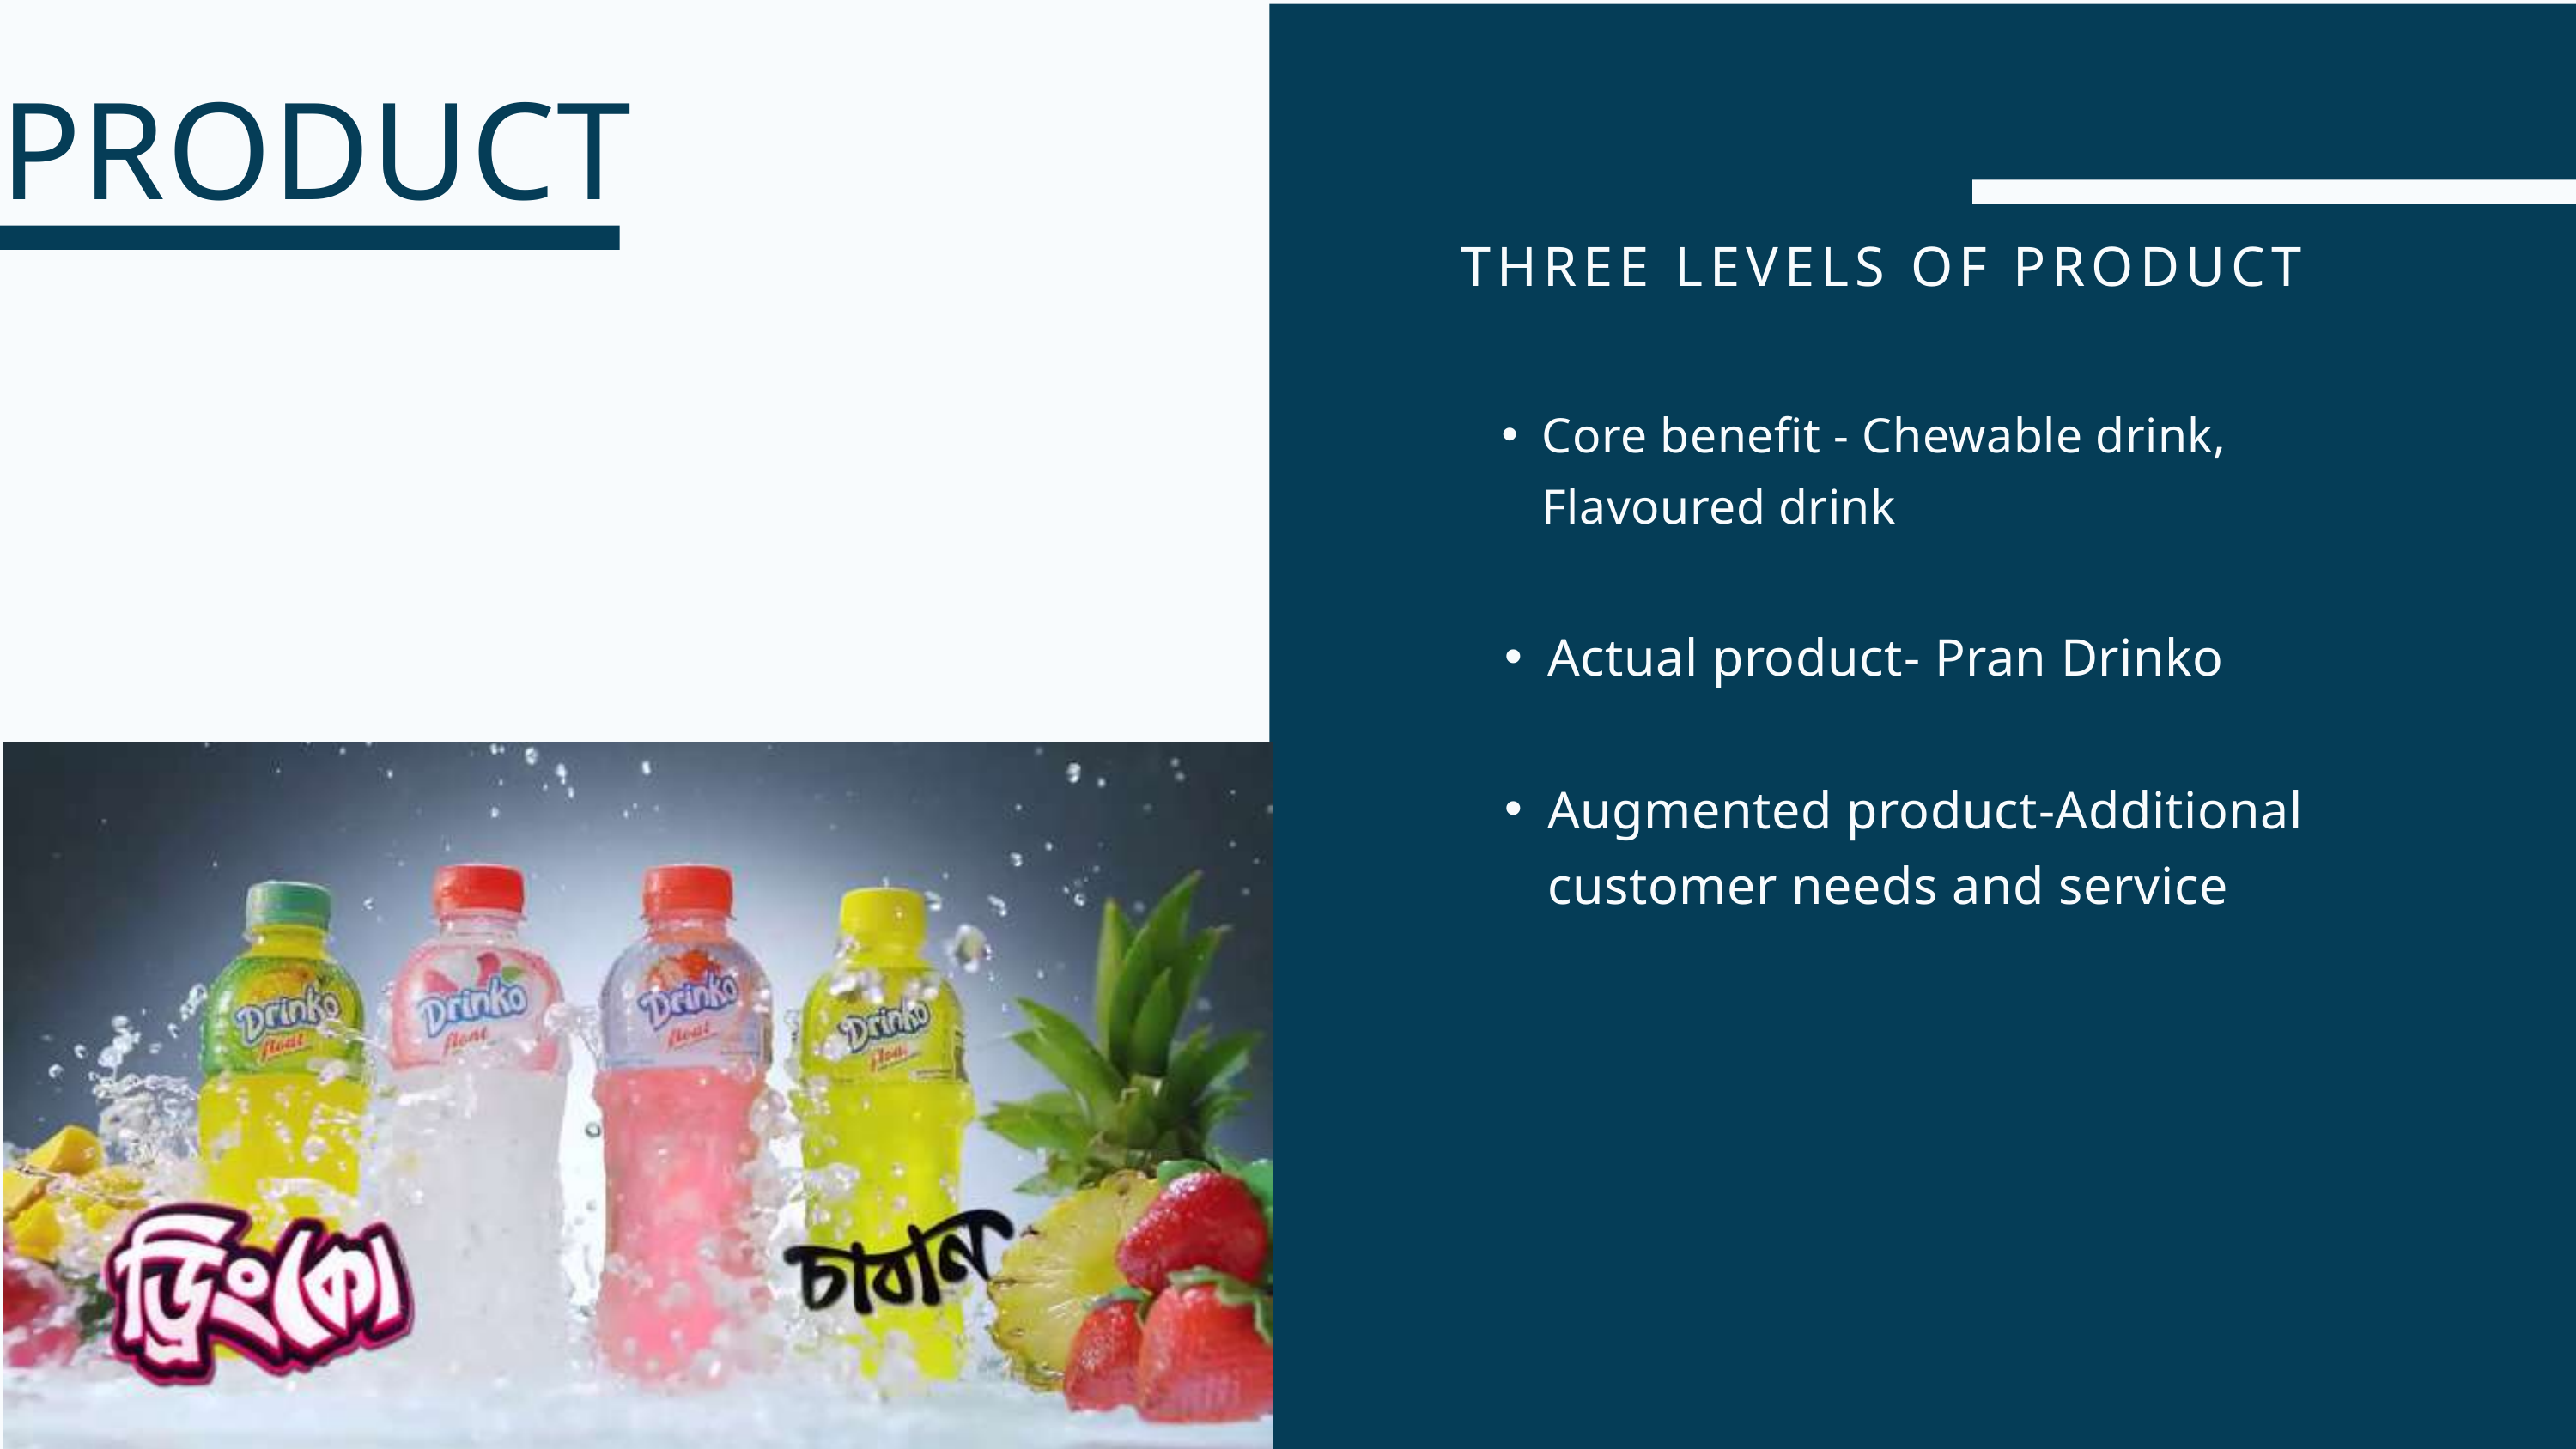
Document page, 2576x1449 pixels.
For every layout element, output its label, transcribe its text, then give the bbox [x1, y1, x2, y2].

text_box [1972, 179, 2576, 204]
text_box [0, 227, 620, 250]
picture [2, 742, 1272, 1449]
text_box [1461, 225, 2386, 1145]
text_box PRODUCT [0, 58, 950, 227]
text_box [1269, 3, 2576, 1449]
